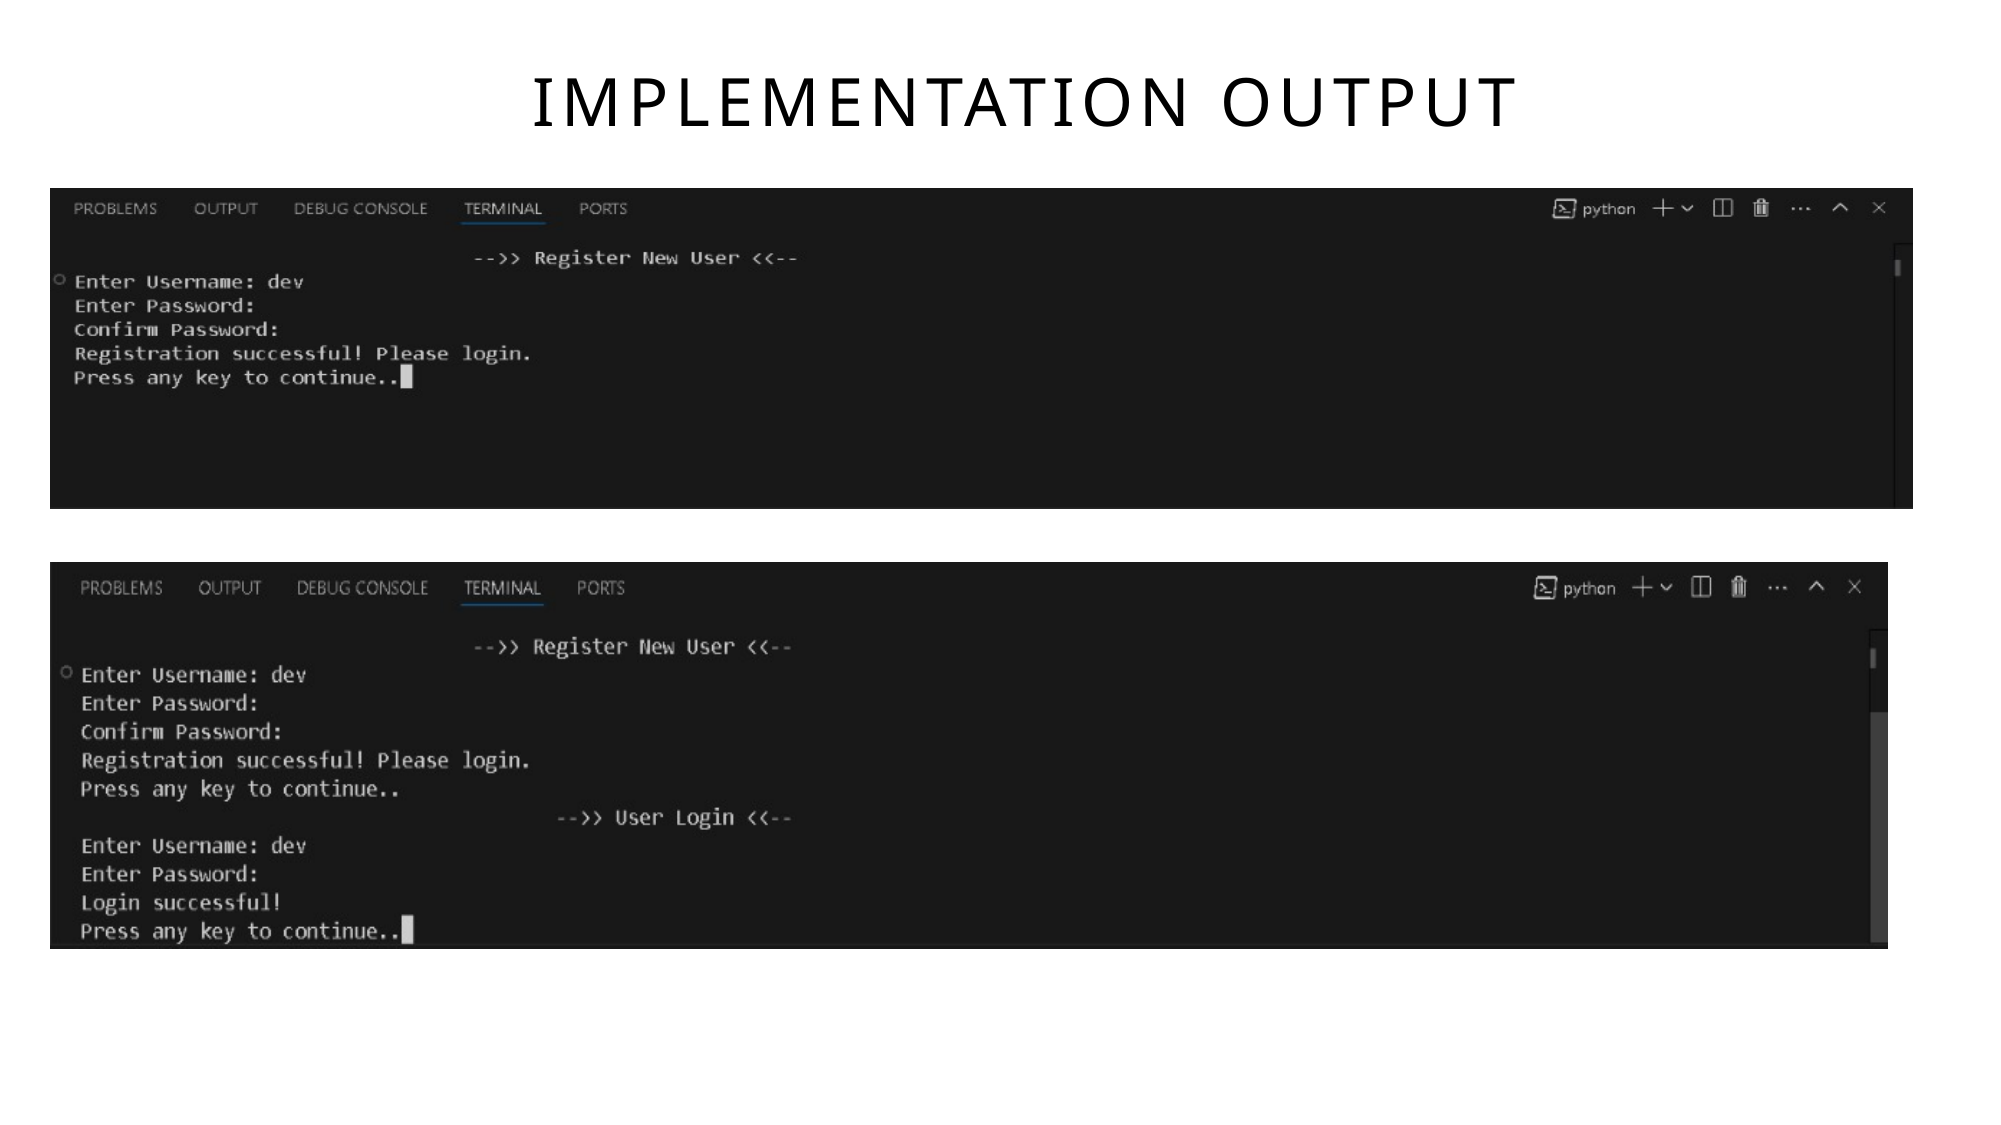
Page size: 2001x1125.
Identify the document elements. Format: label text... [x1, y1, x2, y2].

picture [50, 188, 1913, 509]
picture [50, 561, 1888, 950]
title IMPLEMENTATION OUTPUT [137, 59, 1913, 150]
